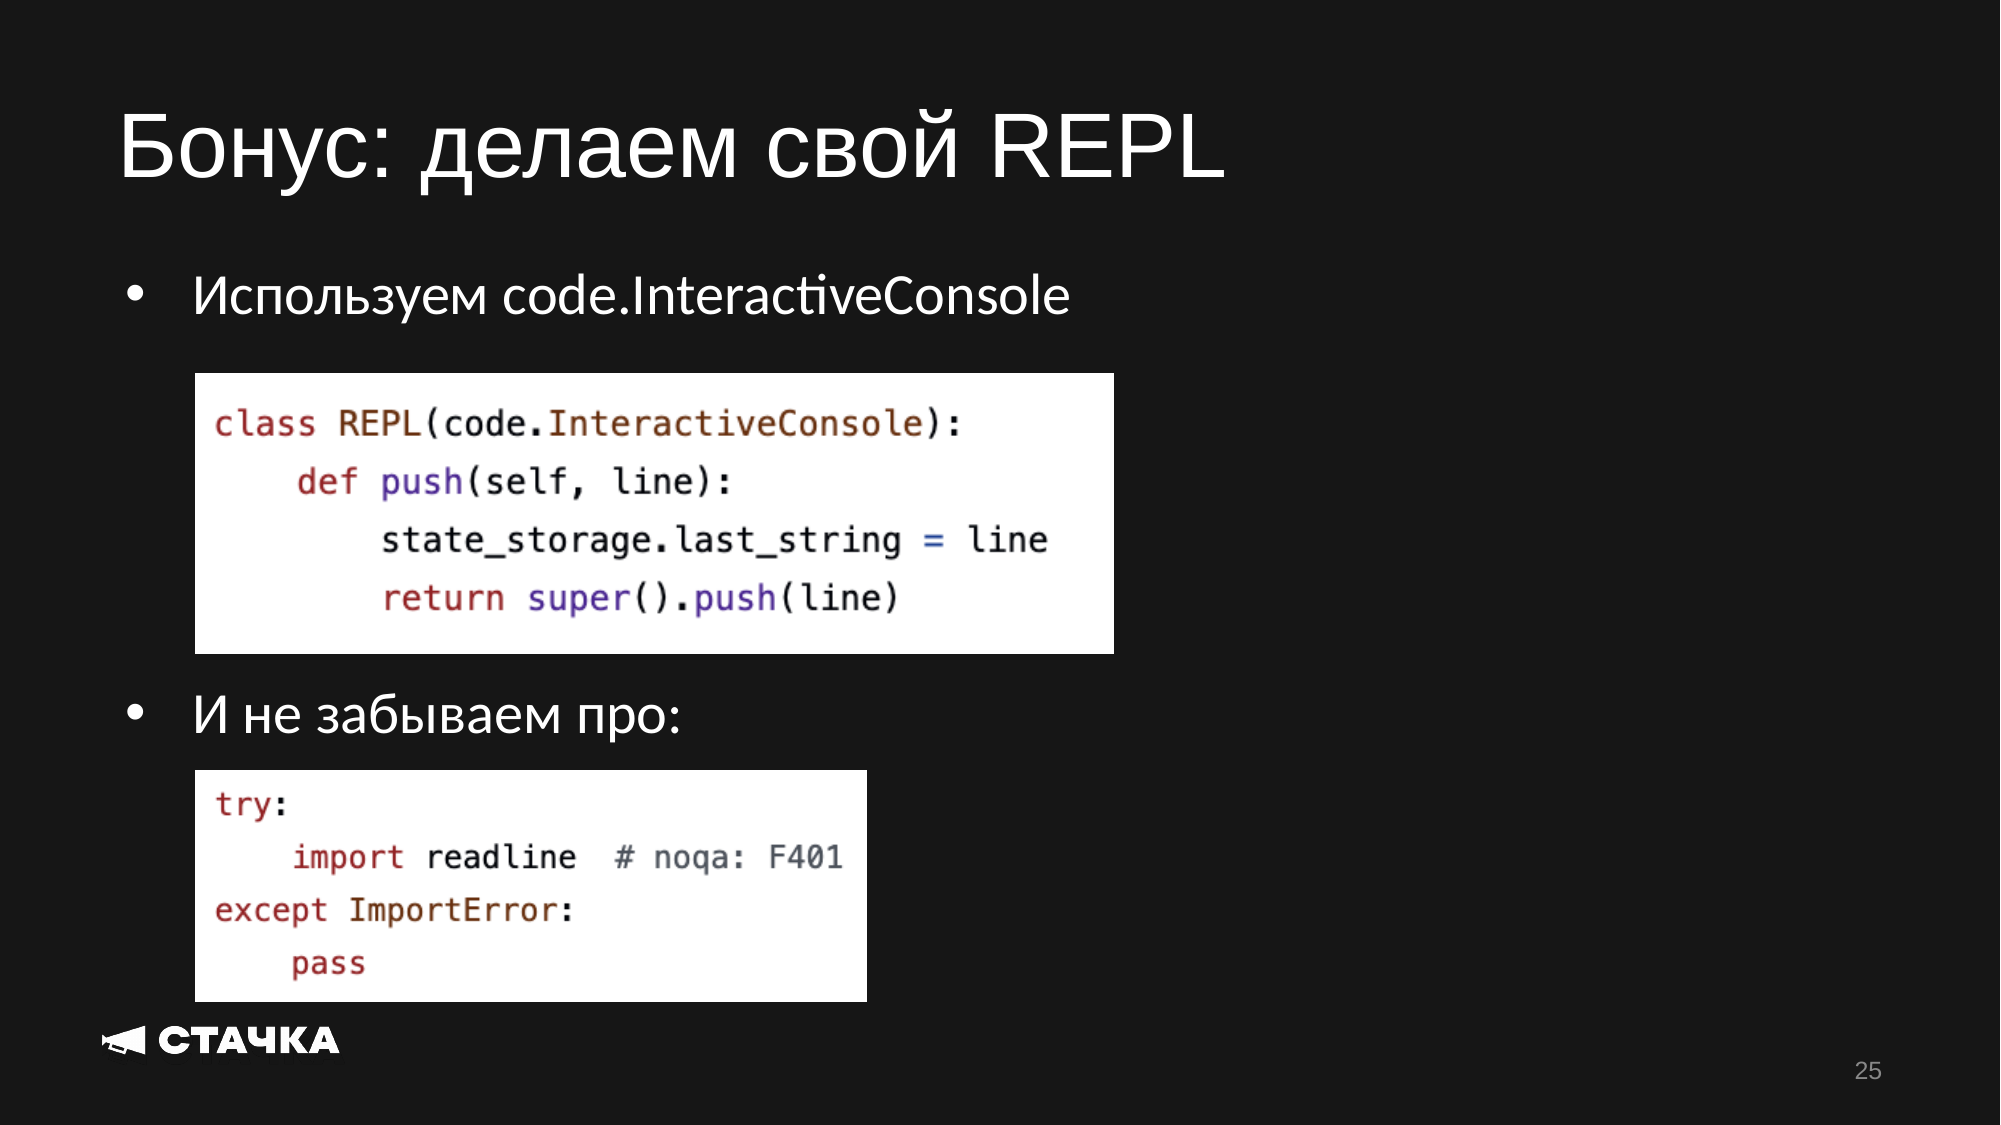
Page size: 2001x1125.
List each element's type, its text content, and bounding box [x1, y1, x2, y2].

text_box Бонус: делаем свой REPL [102, 39, 1898, 257]
picture [0, 0, 2000, 1125]
slide_number 25 [1447, 1039, 1898, 1100]
list Используем code.InteractiveConsole И не забываем про: [102, 257, 1898, 796]
